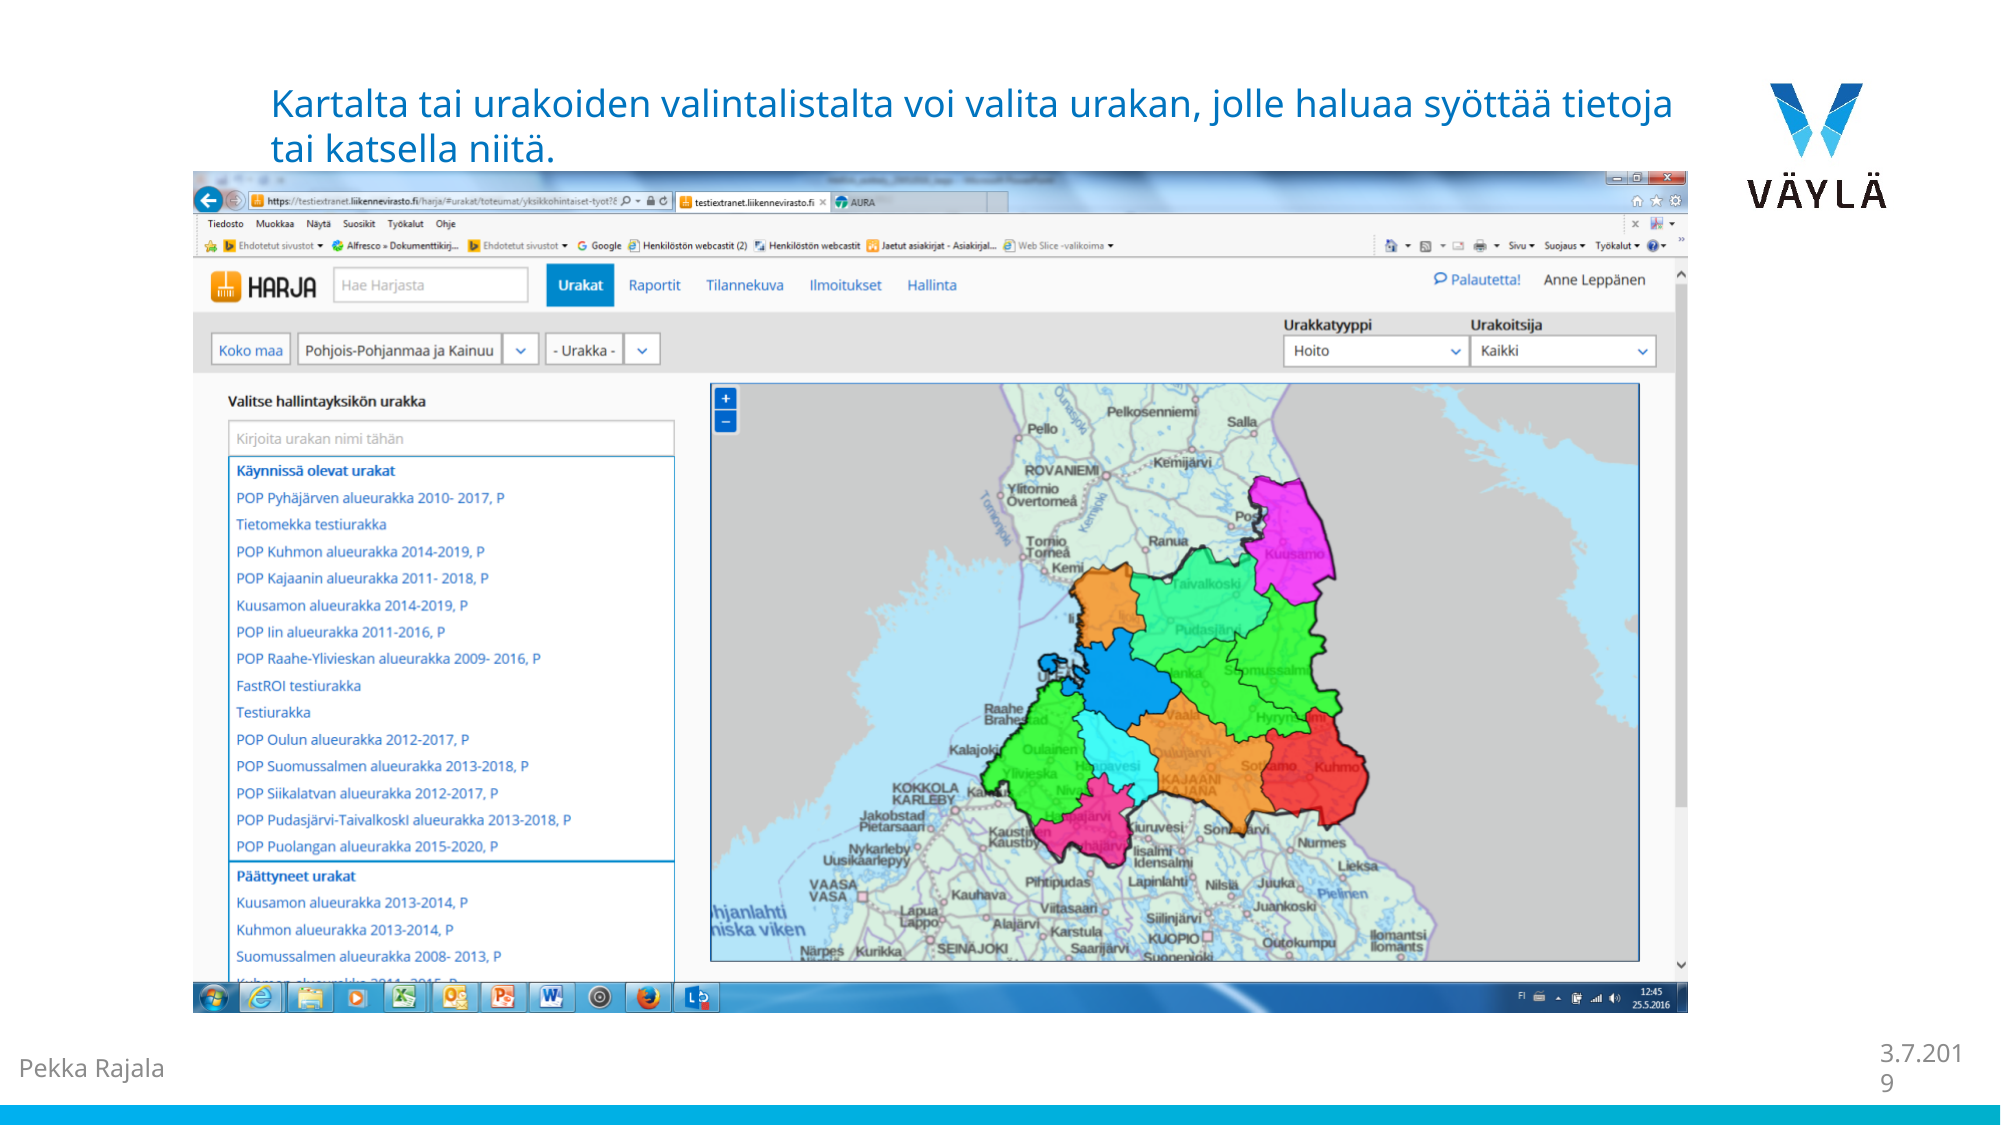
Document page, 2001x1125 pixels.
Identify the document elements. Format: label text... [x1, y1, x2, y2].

picture [193, 171, 1688, 1013]
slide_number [1865, 1037, 1992, 1098]
text_box Kartalta tai urakoiden valintalistalta voi valita urakan, jolle haluaa syöttää tietoja tai katsella niitä. [255, 72, 1724, 178]
footer Pekka Rajala [3, 1037, 217, 1098]
picture [1718, 57, 1915, 234]
